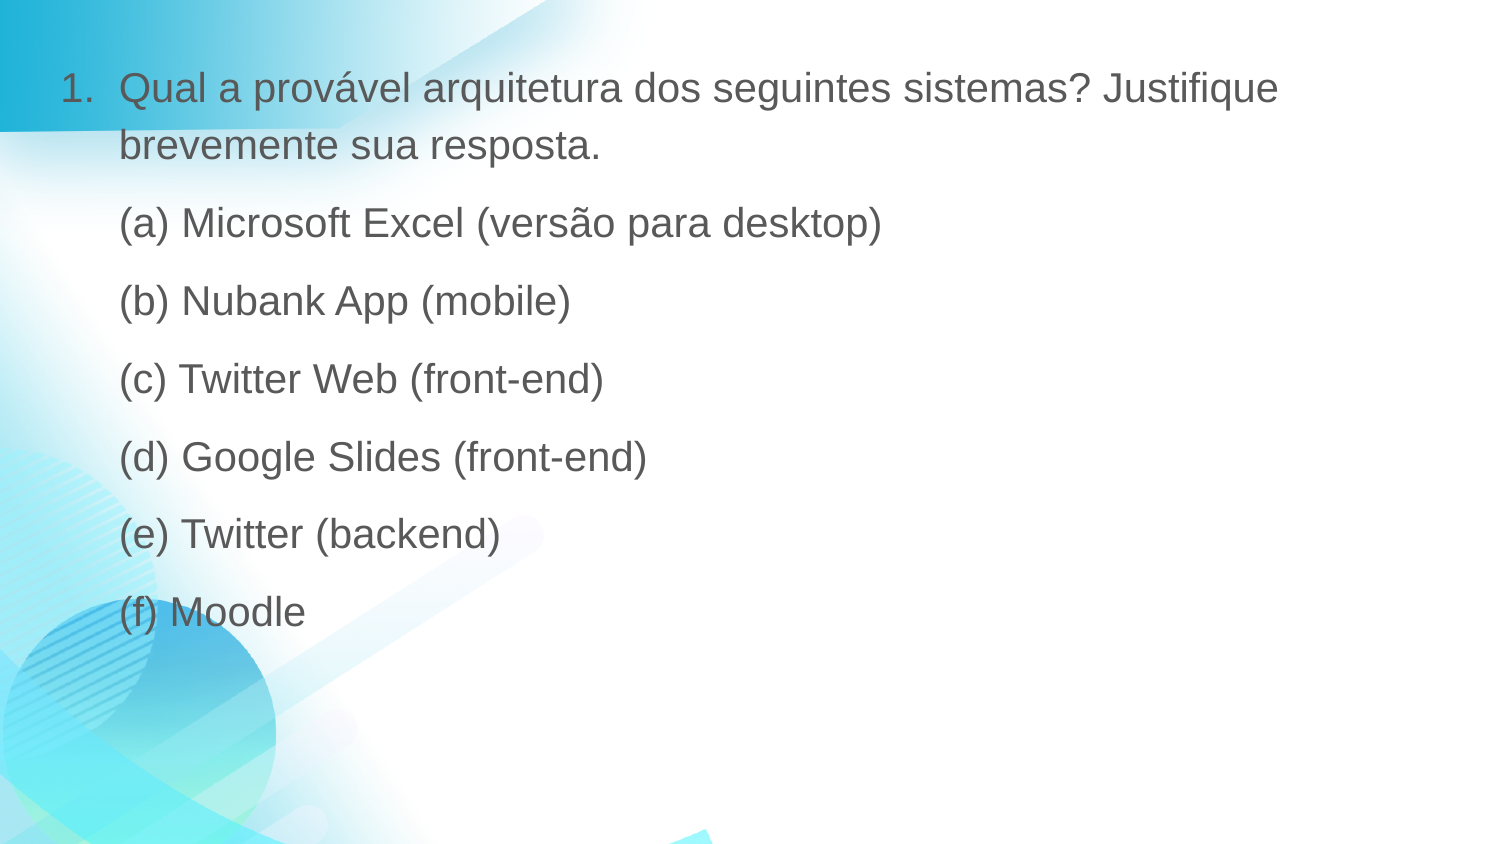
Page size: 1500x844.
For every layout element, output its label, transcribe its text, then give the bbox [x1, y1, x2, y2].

picture [0, 0, 1500, 844]
list Qual a provável arquitetura dos seguintes sistemas? Justifique brevemente sua resposta. (a) Microsoft Excel (versão para desktop) (b) Nubank App (mobile) (c) Twitter Web (front-end) (d) Google Slides (front-end) (e) Twitter (backend) (f) Moodle [28, 39, 1427, 174]
